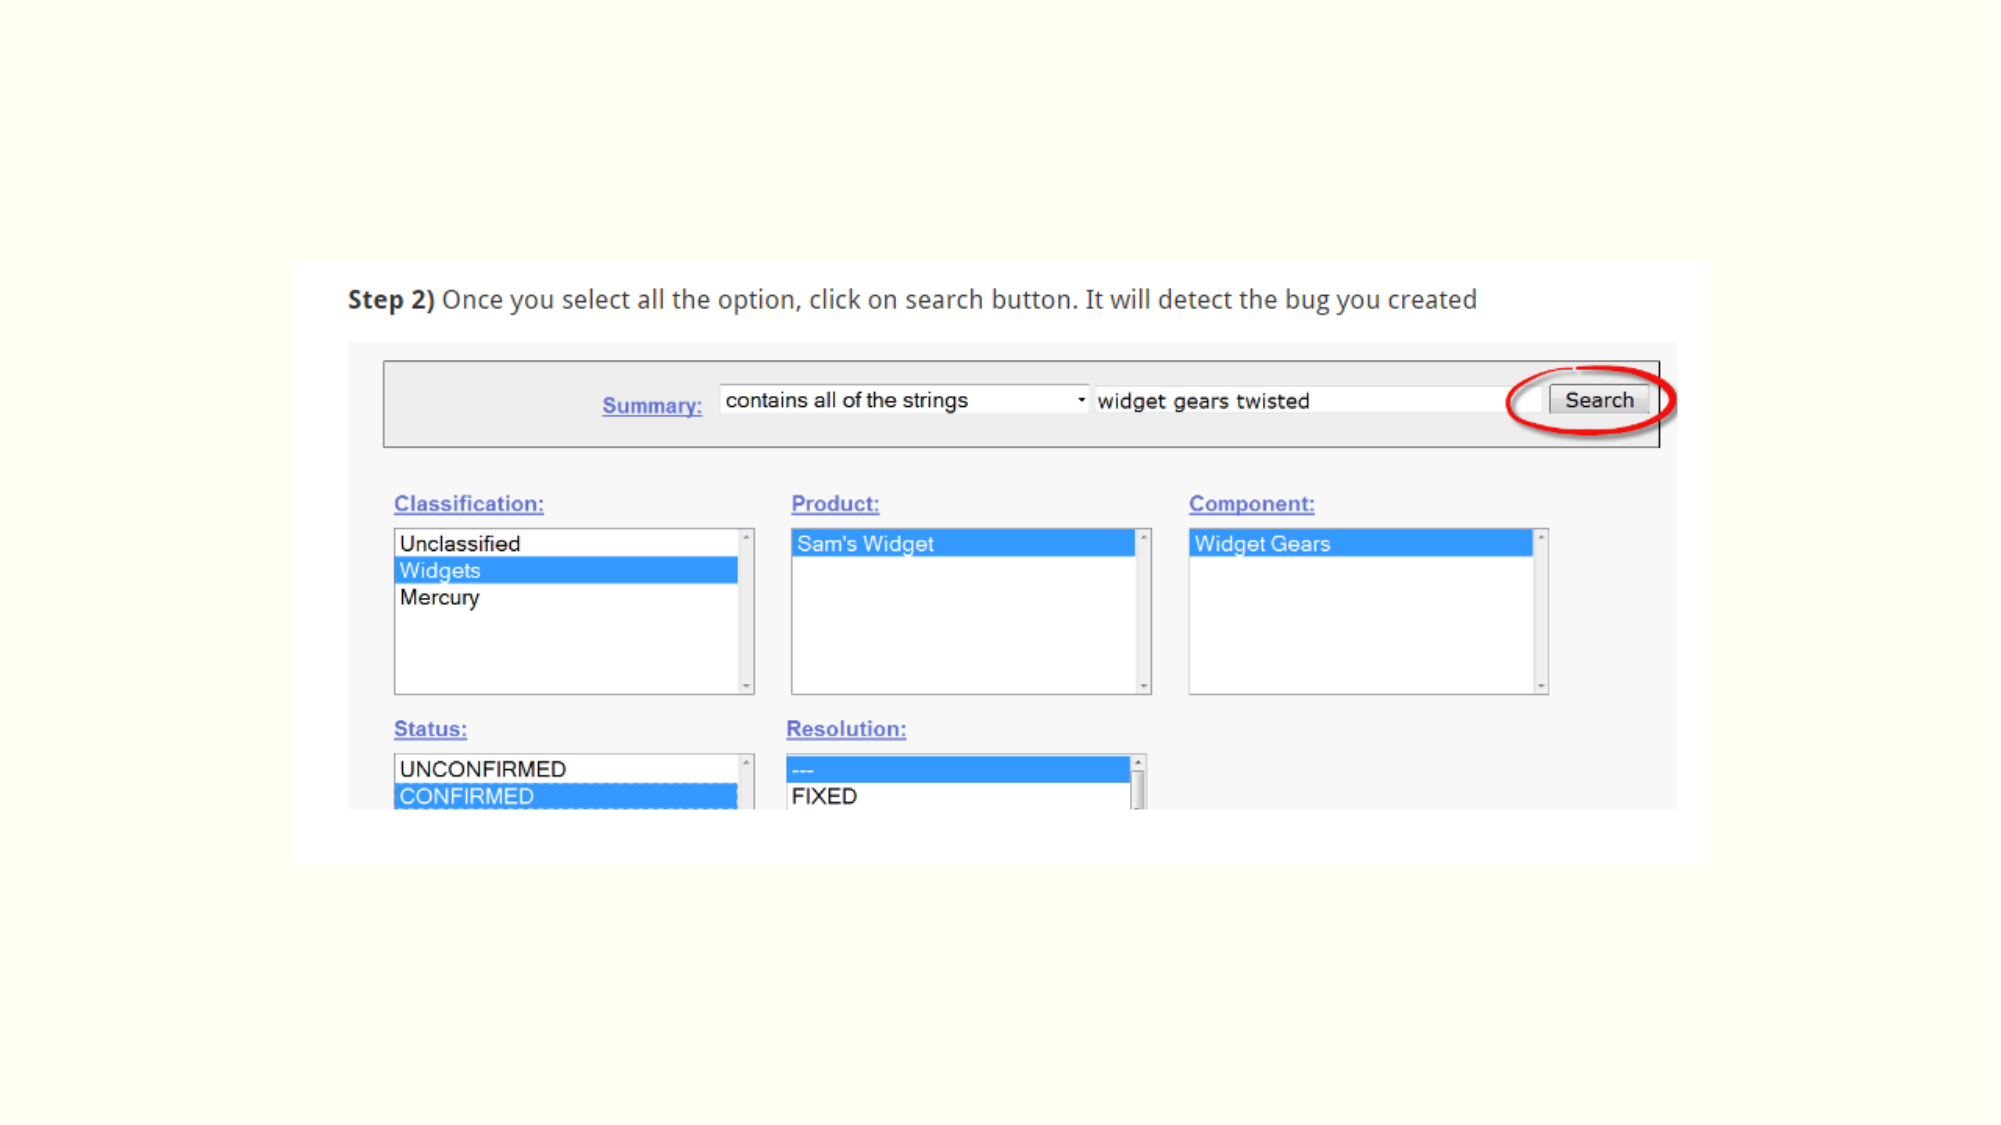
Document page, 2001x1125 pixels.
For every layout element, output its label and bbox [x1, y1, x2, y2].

picture [291, 262, 1709, 863]
